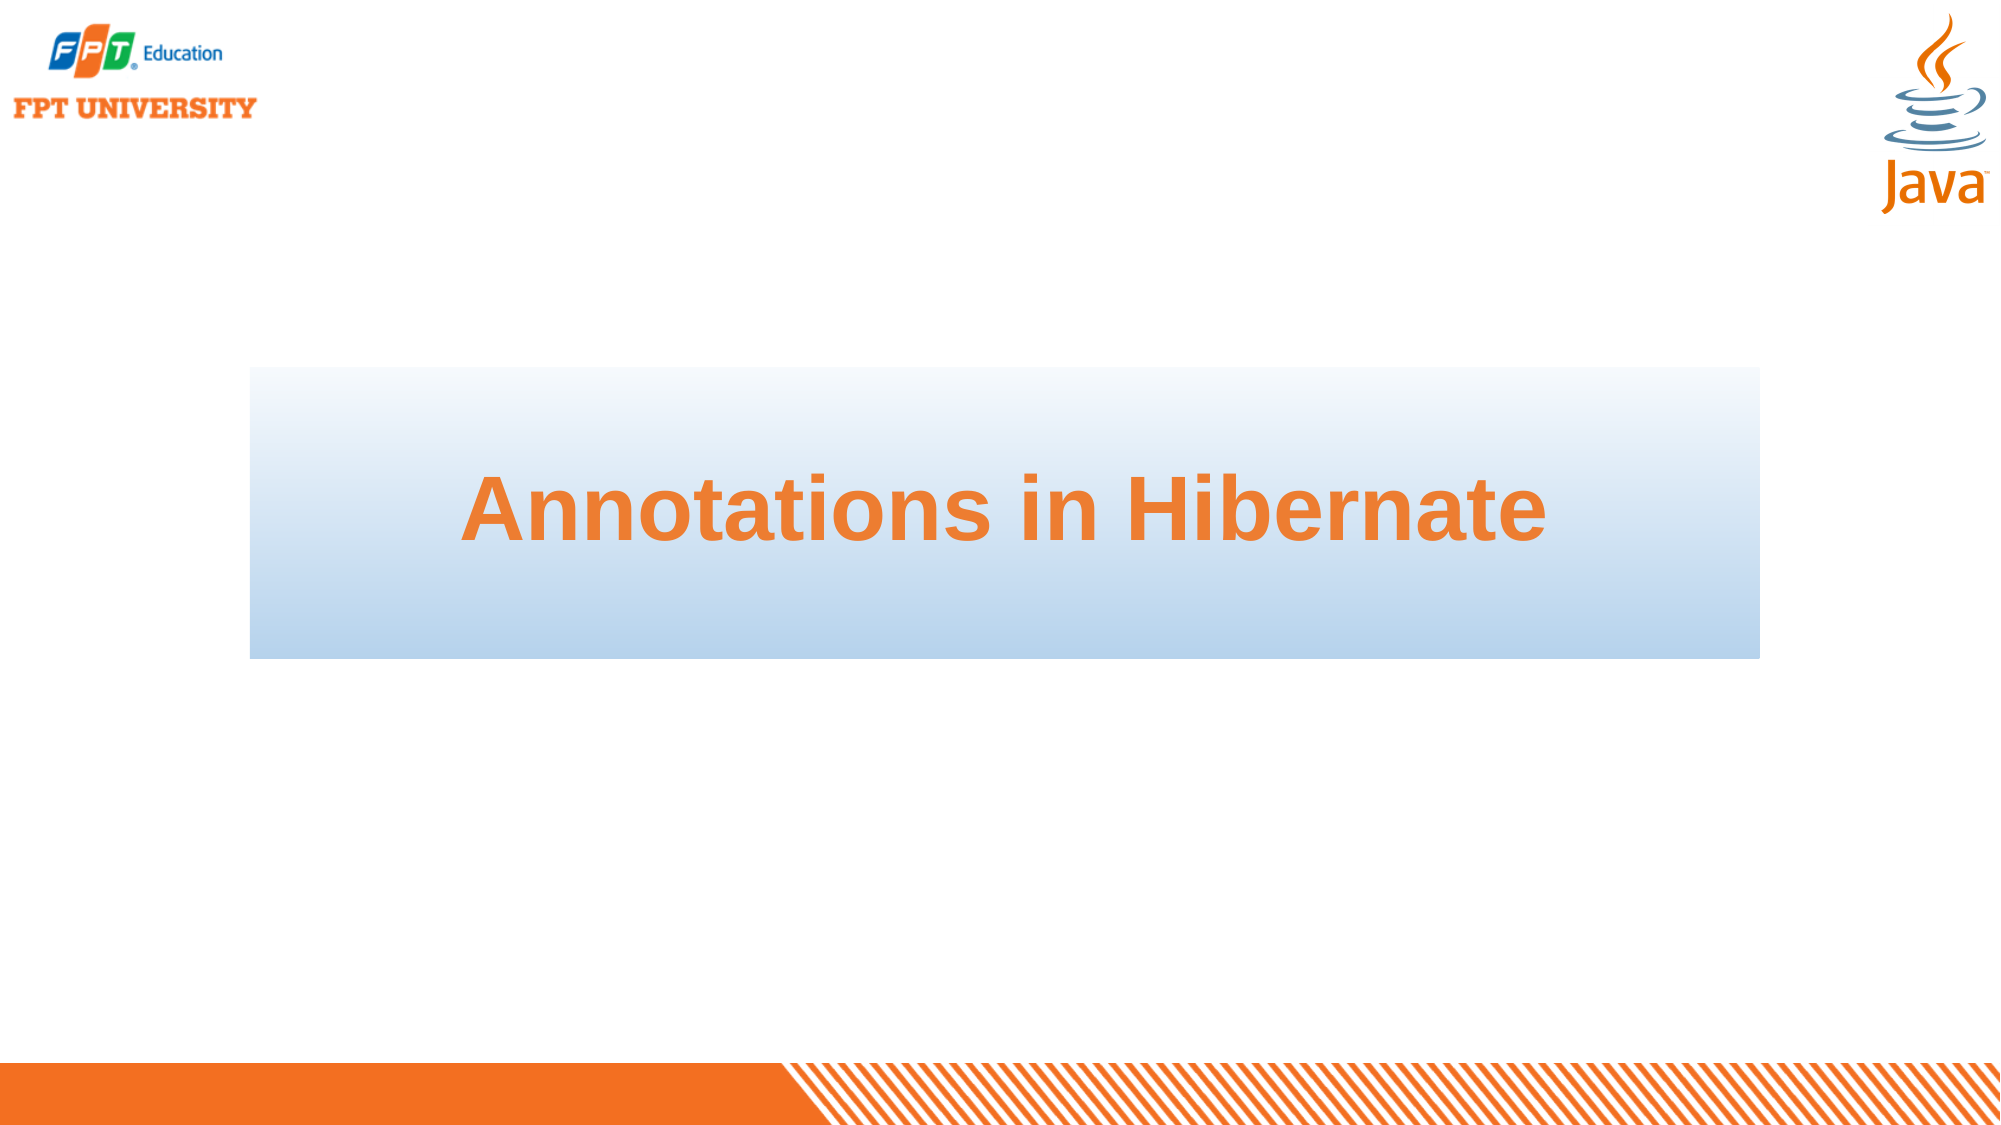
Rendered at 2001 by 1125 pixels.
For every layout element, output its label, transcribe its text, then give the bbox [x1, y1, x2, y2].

picture [1868, 4, 2000, 226]
title Annotations in Hibernate [249, 367, 1760, 659]
picture [4, 5, 267, 133]
picture [0, 1063, 2000, 1125]
